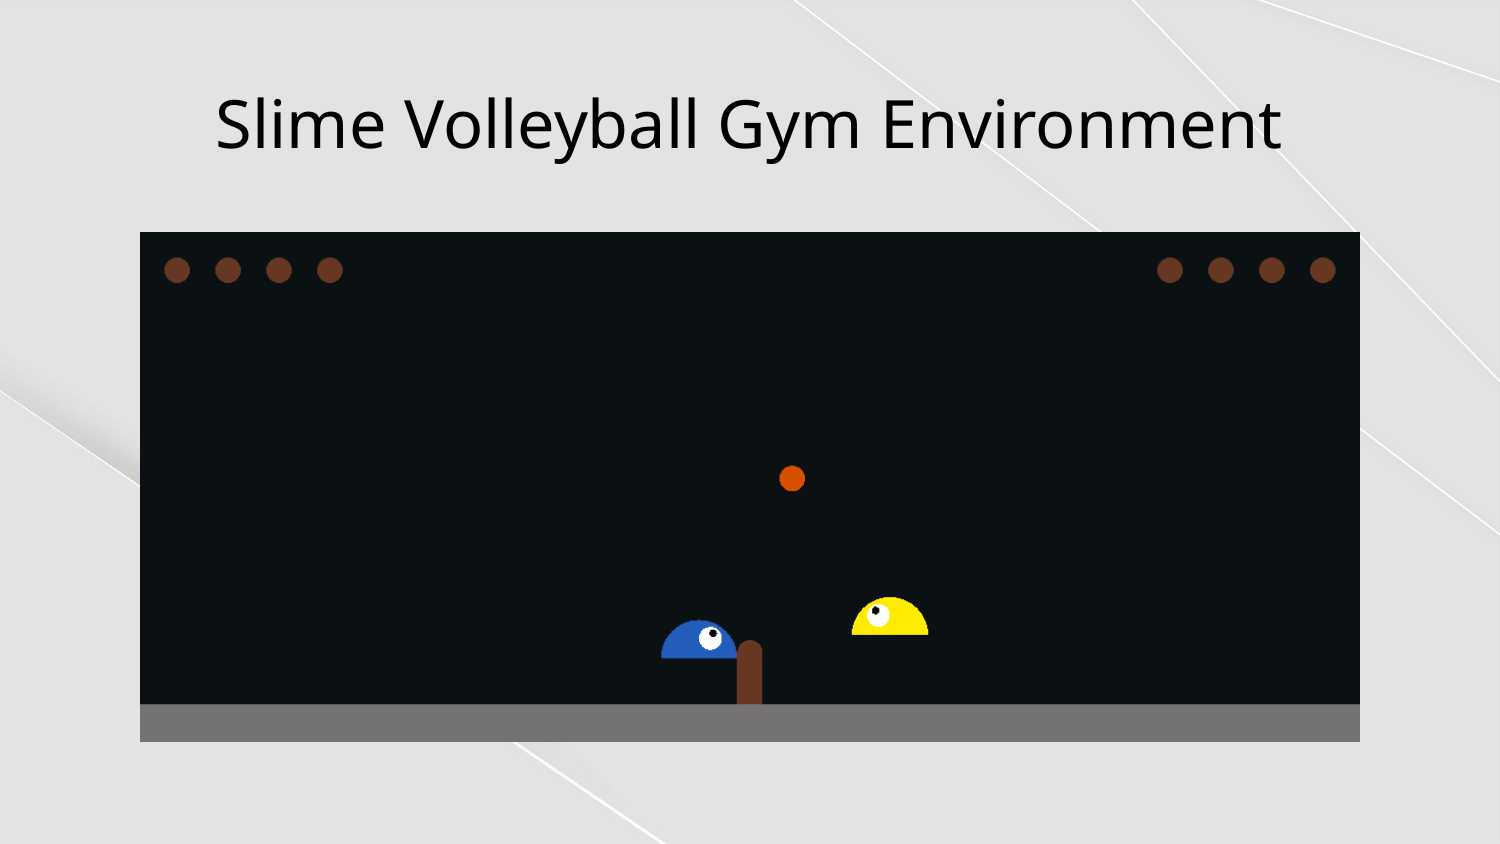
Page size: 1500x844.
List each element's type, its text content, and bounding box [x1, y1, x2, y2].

title Slime Volleyball Gym Environment [126, 66, 1374, 180]
picture [1266, 0, 1500, 80]
picture [0, 0, 1500, 844]
picture [798, 0, 1194, 66]
